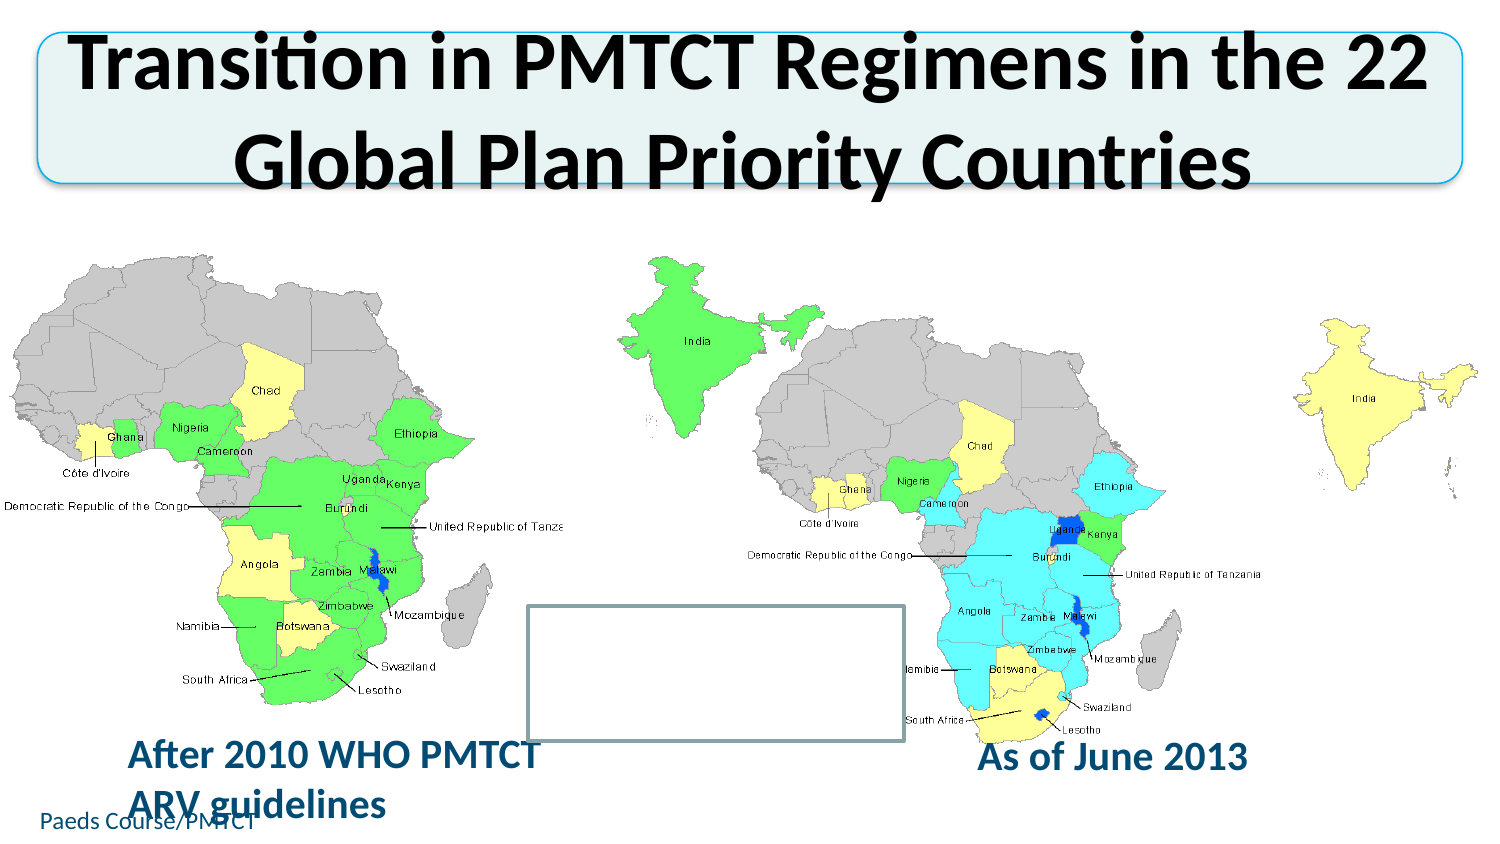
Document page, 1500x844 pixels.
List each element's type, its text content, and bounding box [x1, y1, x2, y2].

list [543, 314, 1500, 744]
text_box [527, 714, 538, 742]
text_box After 2010 WHO PMTCT ARV guidelines [112, 719, 600, 835]
text_box As of June 2013 [962, 751, 1265, 786]
text_box Transition in PMTCT Regimens in the 22 Global Plan Priority Countries [0, 71, 1500, 141]
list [0, 252, 1057, 706]
text_box [37, 32, 1463, 71]
text_box Paeds Course/PMTCT [24, 796, 338, 842]
text_box [37, 141, 1463, 184]
